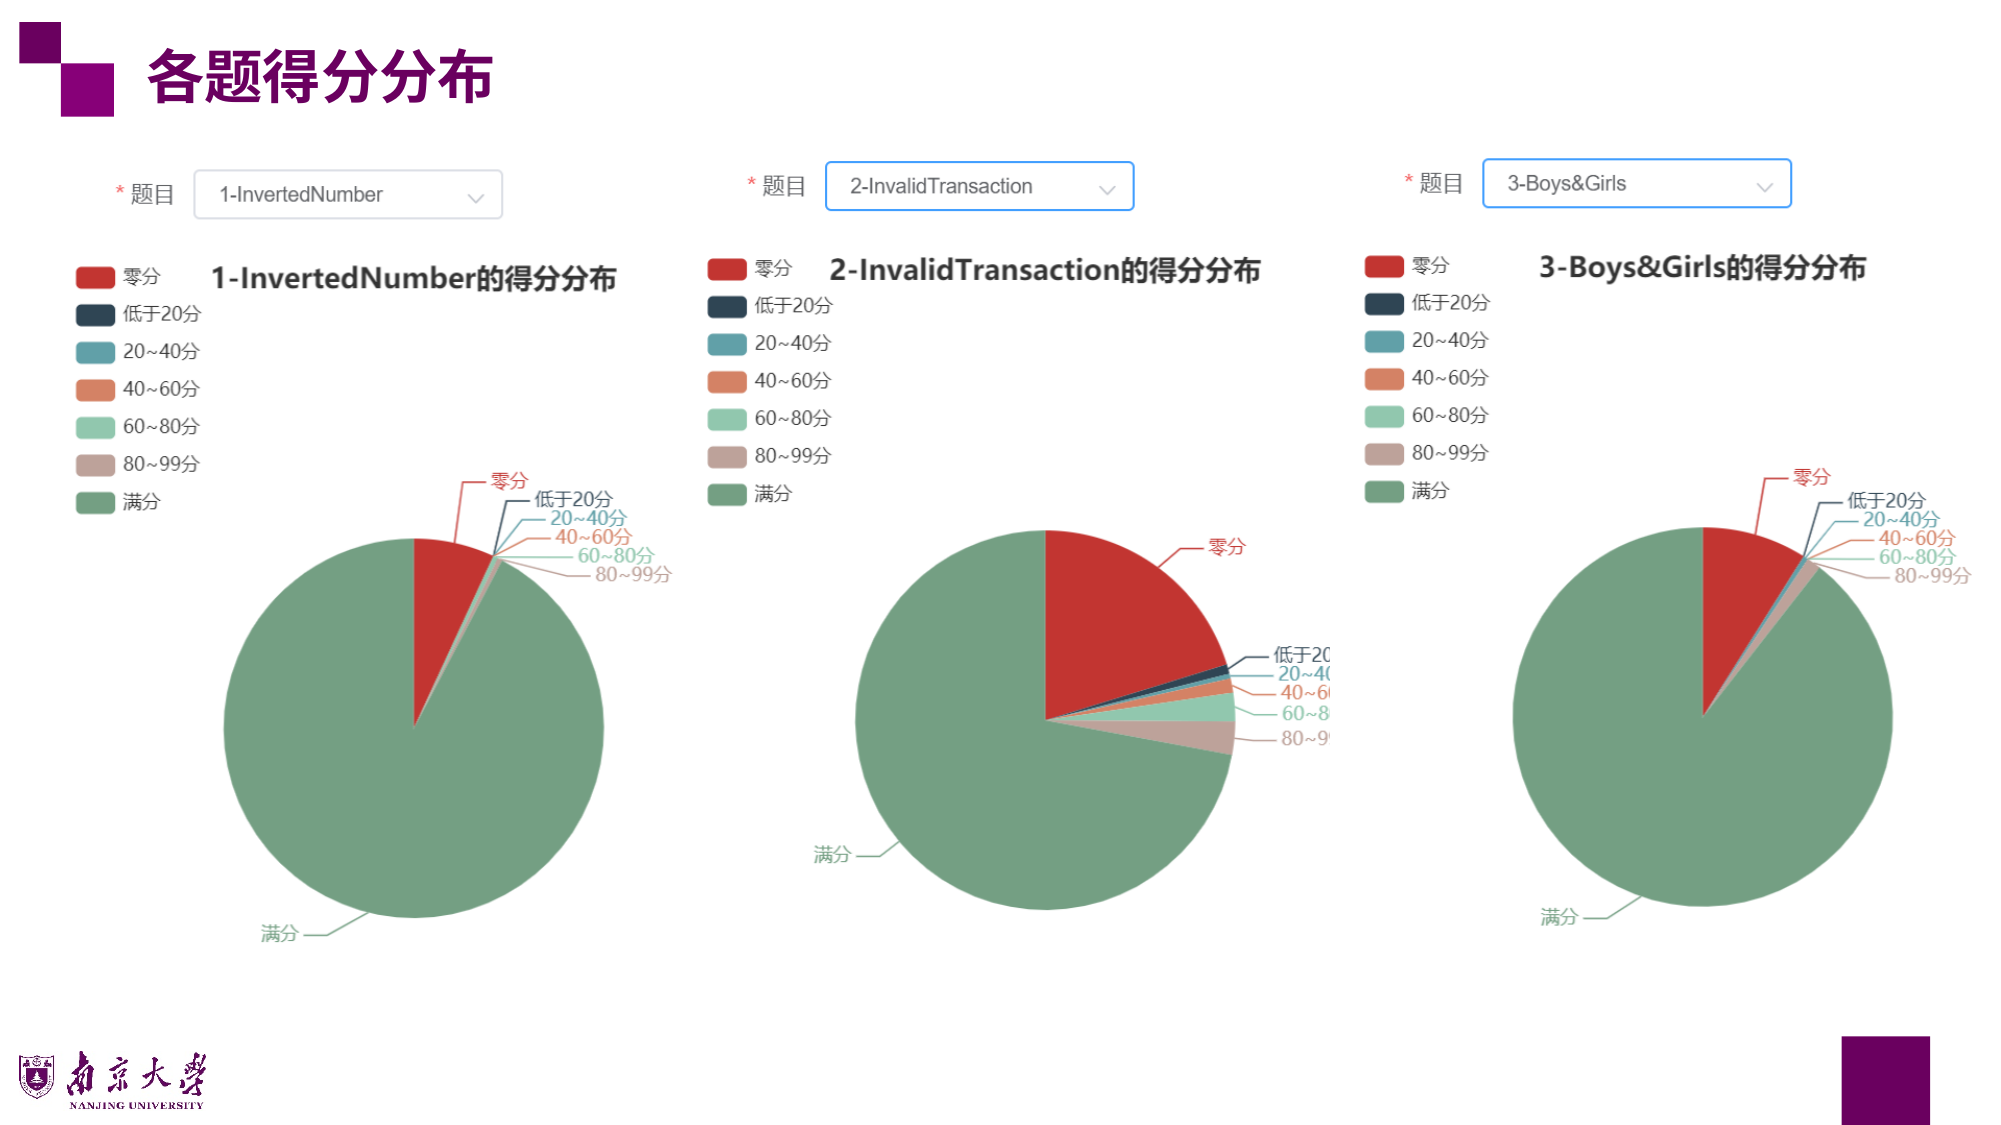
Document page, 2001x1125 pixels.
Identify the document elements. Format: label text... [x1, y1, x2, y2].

picture [38, 127, 2000, 988]
picture [19, 1051, 206, 1111]
text_box 各题得分分布 [131, 33, 1465, 119]
